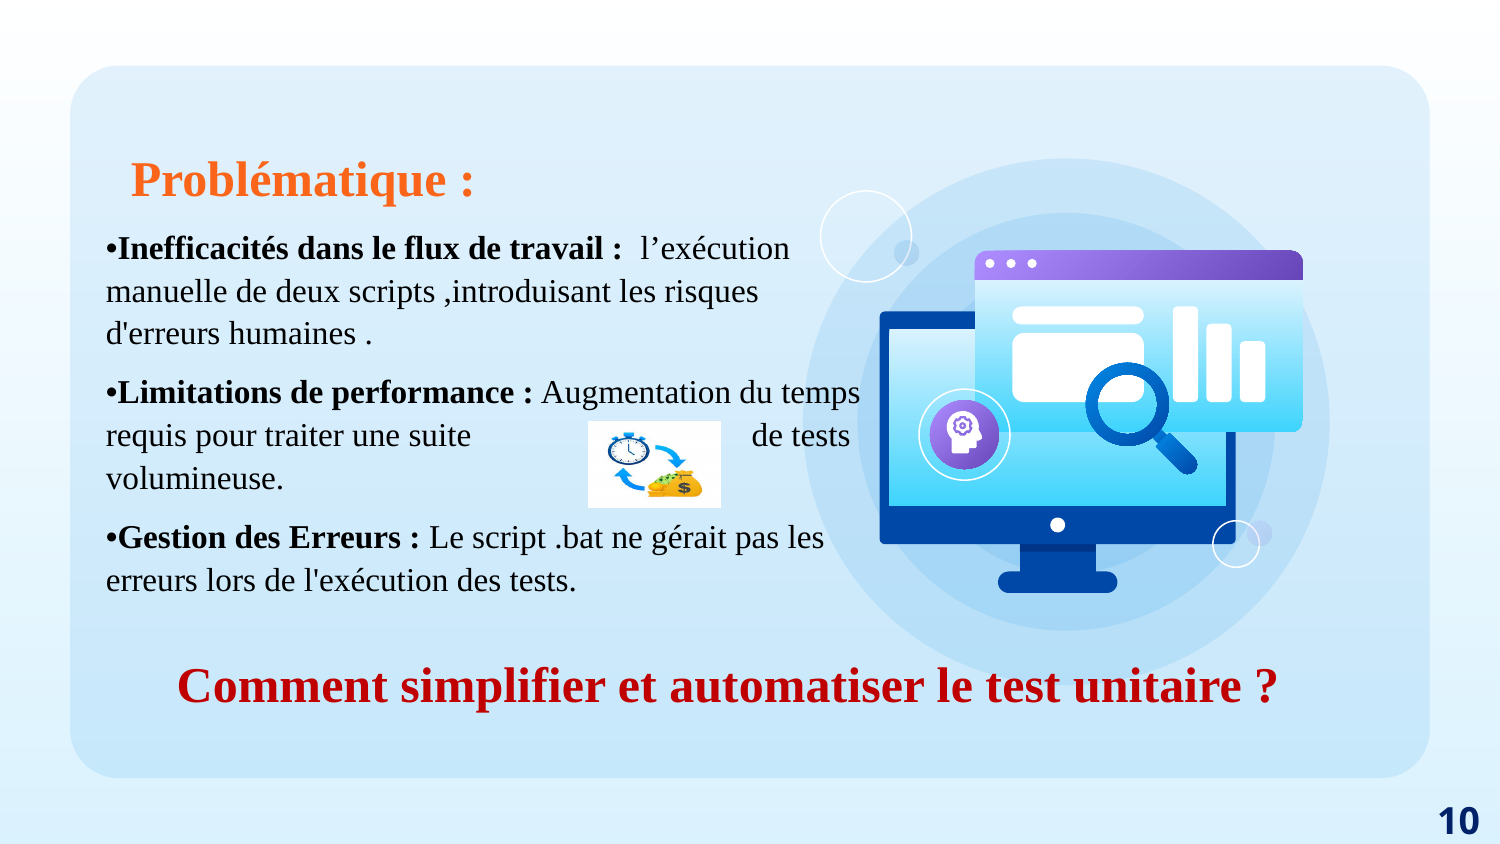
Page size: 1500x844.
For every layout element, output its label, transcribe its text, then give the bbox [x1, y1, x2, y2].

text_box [974, 250, 1304, 433]
picture [587, 421, 721, 508]
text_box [918, 388, 1011, 481]
text_box 10 [1410, 777, 1500, 844]
text_box Comment simplifier et automatiser le test unitaire ? [161, 647, 1330, 762]
text_box Problématique : •Inefficacités dans le flux de travail : l’exécution manuelle de deux scripts ,introduisant les risques d'erreurs humaines . •Limitations de performance : Augmentation du temps requis pour traiter une suite de tests volumineuse. •Gestion des Erreurs : Le script .bat ne gérait pas les erreurs lors de l'exécution des tests. [91, 135, 877, 606]
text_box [1081, 362, 1199, 475]
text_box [802, 158, 1330, 686]
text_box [879, 311, 1236, 594]
